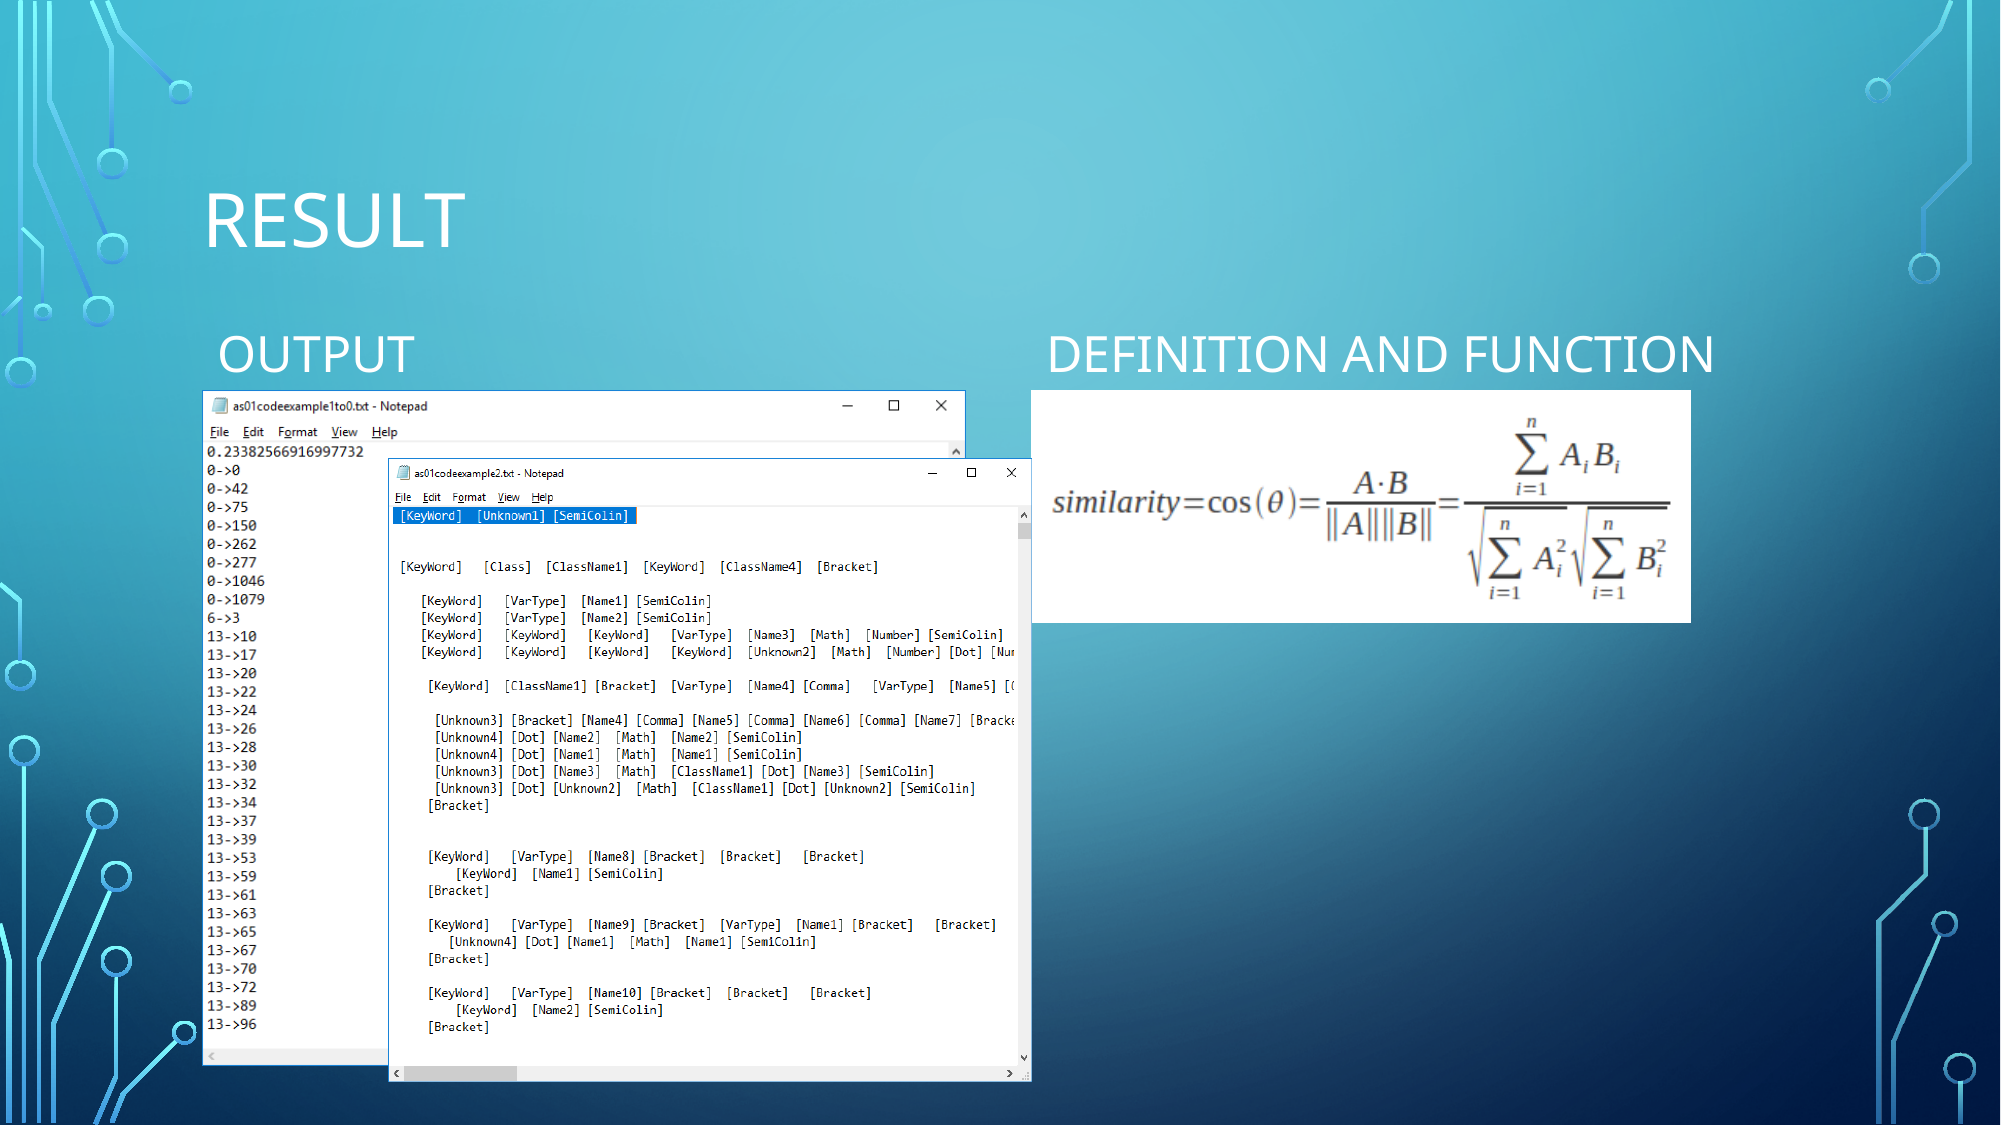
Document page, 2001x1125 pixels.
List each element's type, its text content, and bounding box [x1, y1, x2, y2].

title Result [187, 101, 1813, 344]
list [202, 390, 966, 1066]
picture [388, 458, 1032, 1082]
list Definition and function [1031, 255, 1794, 391]
list Output [202, 255, 966, 390]
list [1031, 390, 1691, 623]
